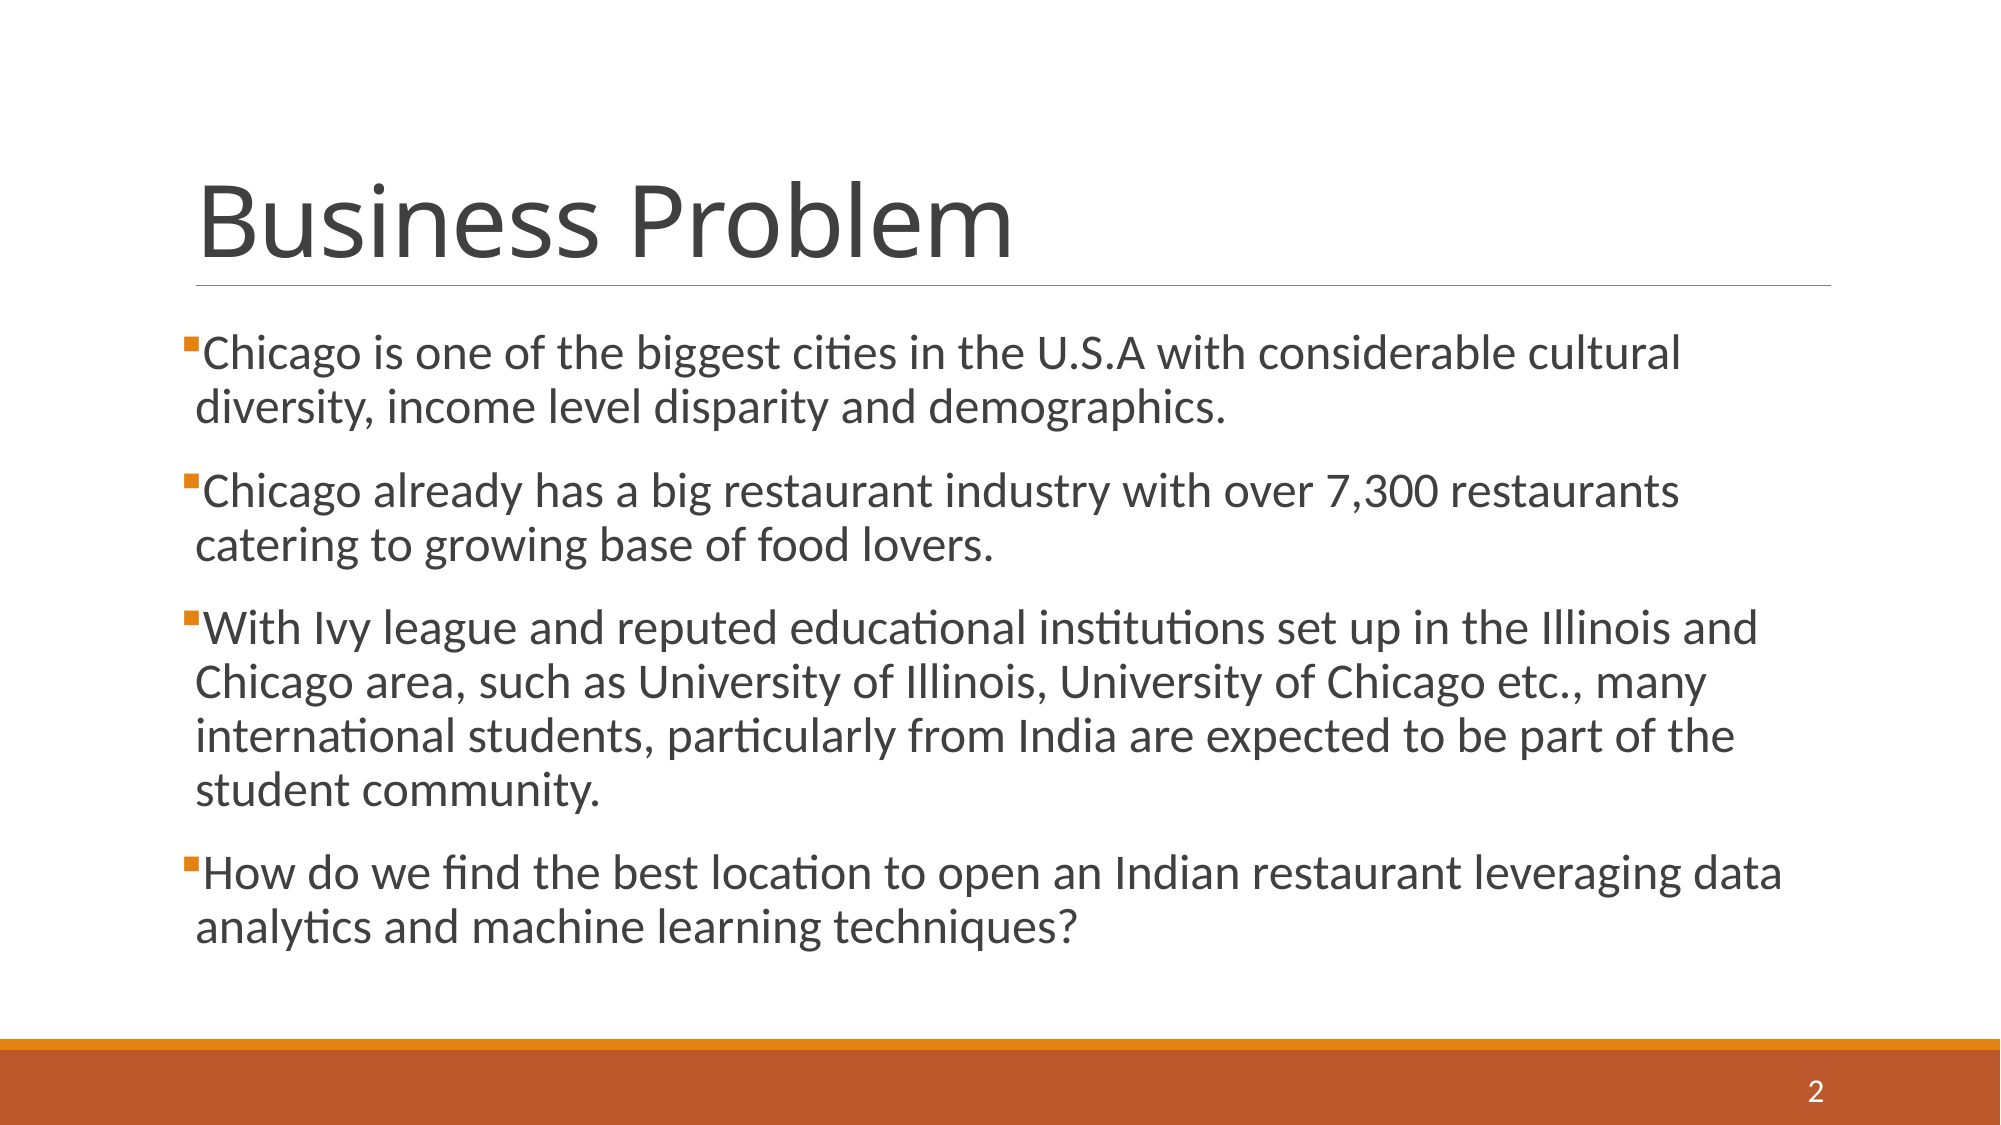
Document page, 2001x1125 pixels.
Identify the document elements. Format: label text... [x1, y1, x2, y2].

title Business Problem [180, 47, 1830, 285]
slide_number 2 [1624, 1059, 1840, 1120]
list Chicago is one of the biggest cities in the U.S.A with considerable cultural diversity, income level disparity and demographics. Chicago already has a big restaurant industry with over 7,300 restaurants catering to growing base of food lovers. With Ivy league and reputed educational institutions set up in the Illinois and Chicago area, such as University of Illinois, University of Chicago etc., many international students, particularly from India are expected to be part of the student community. How do we find the best location to open an Indian restaurant leveraging data analytics and machine learning techniques? [180, 319, 1830, 980]
